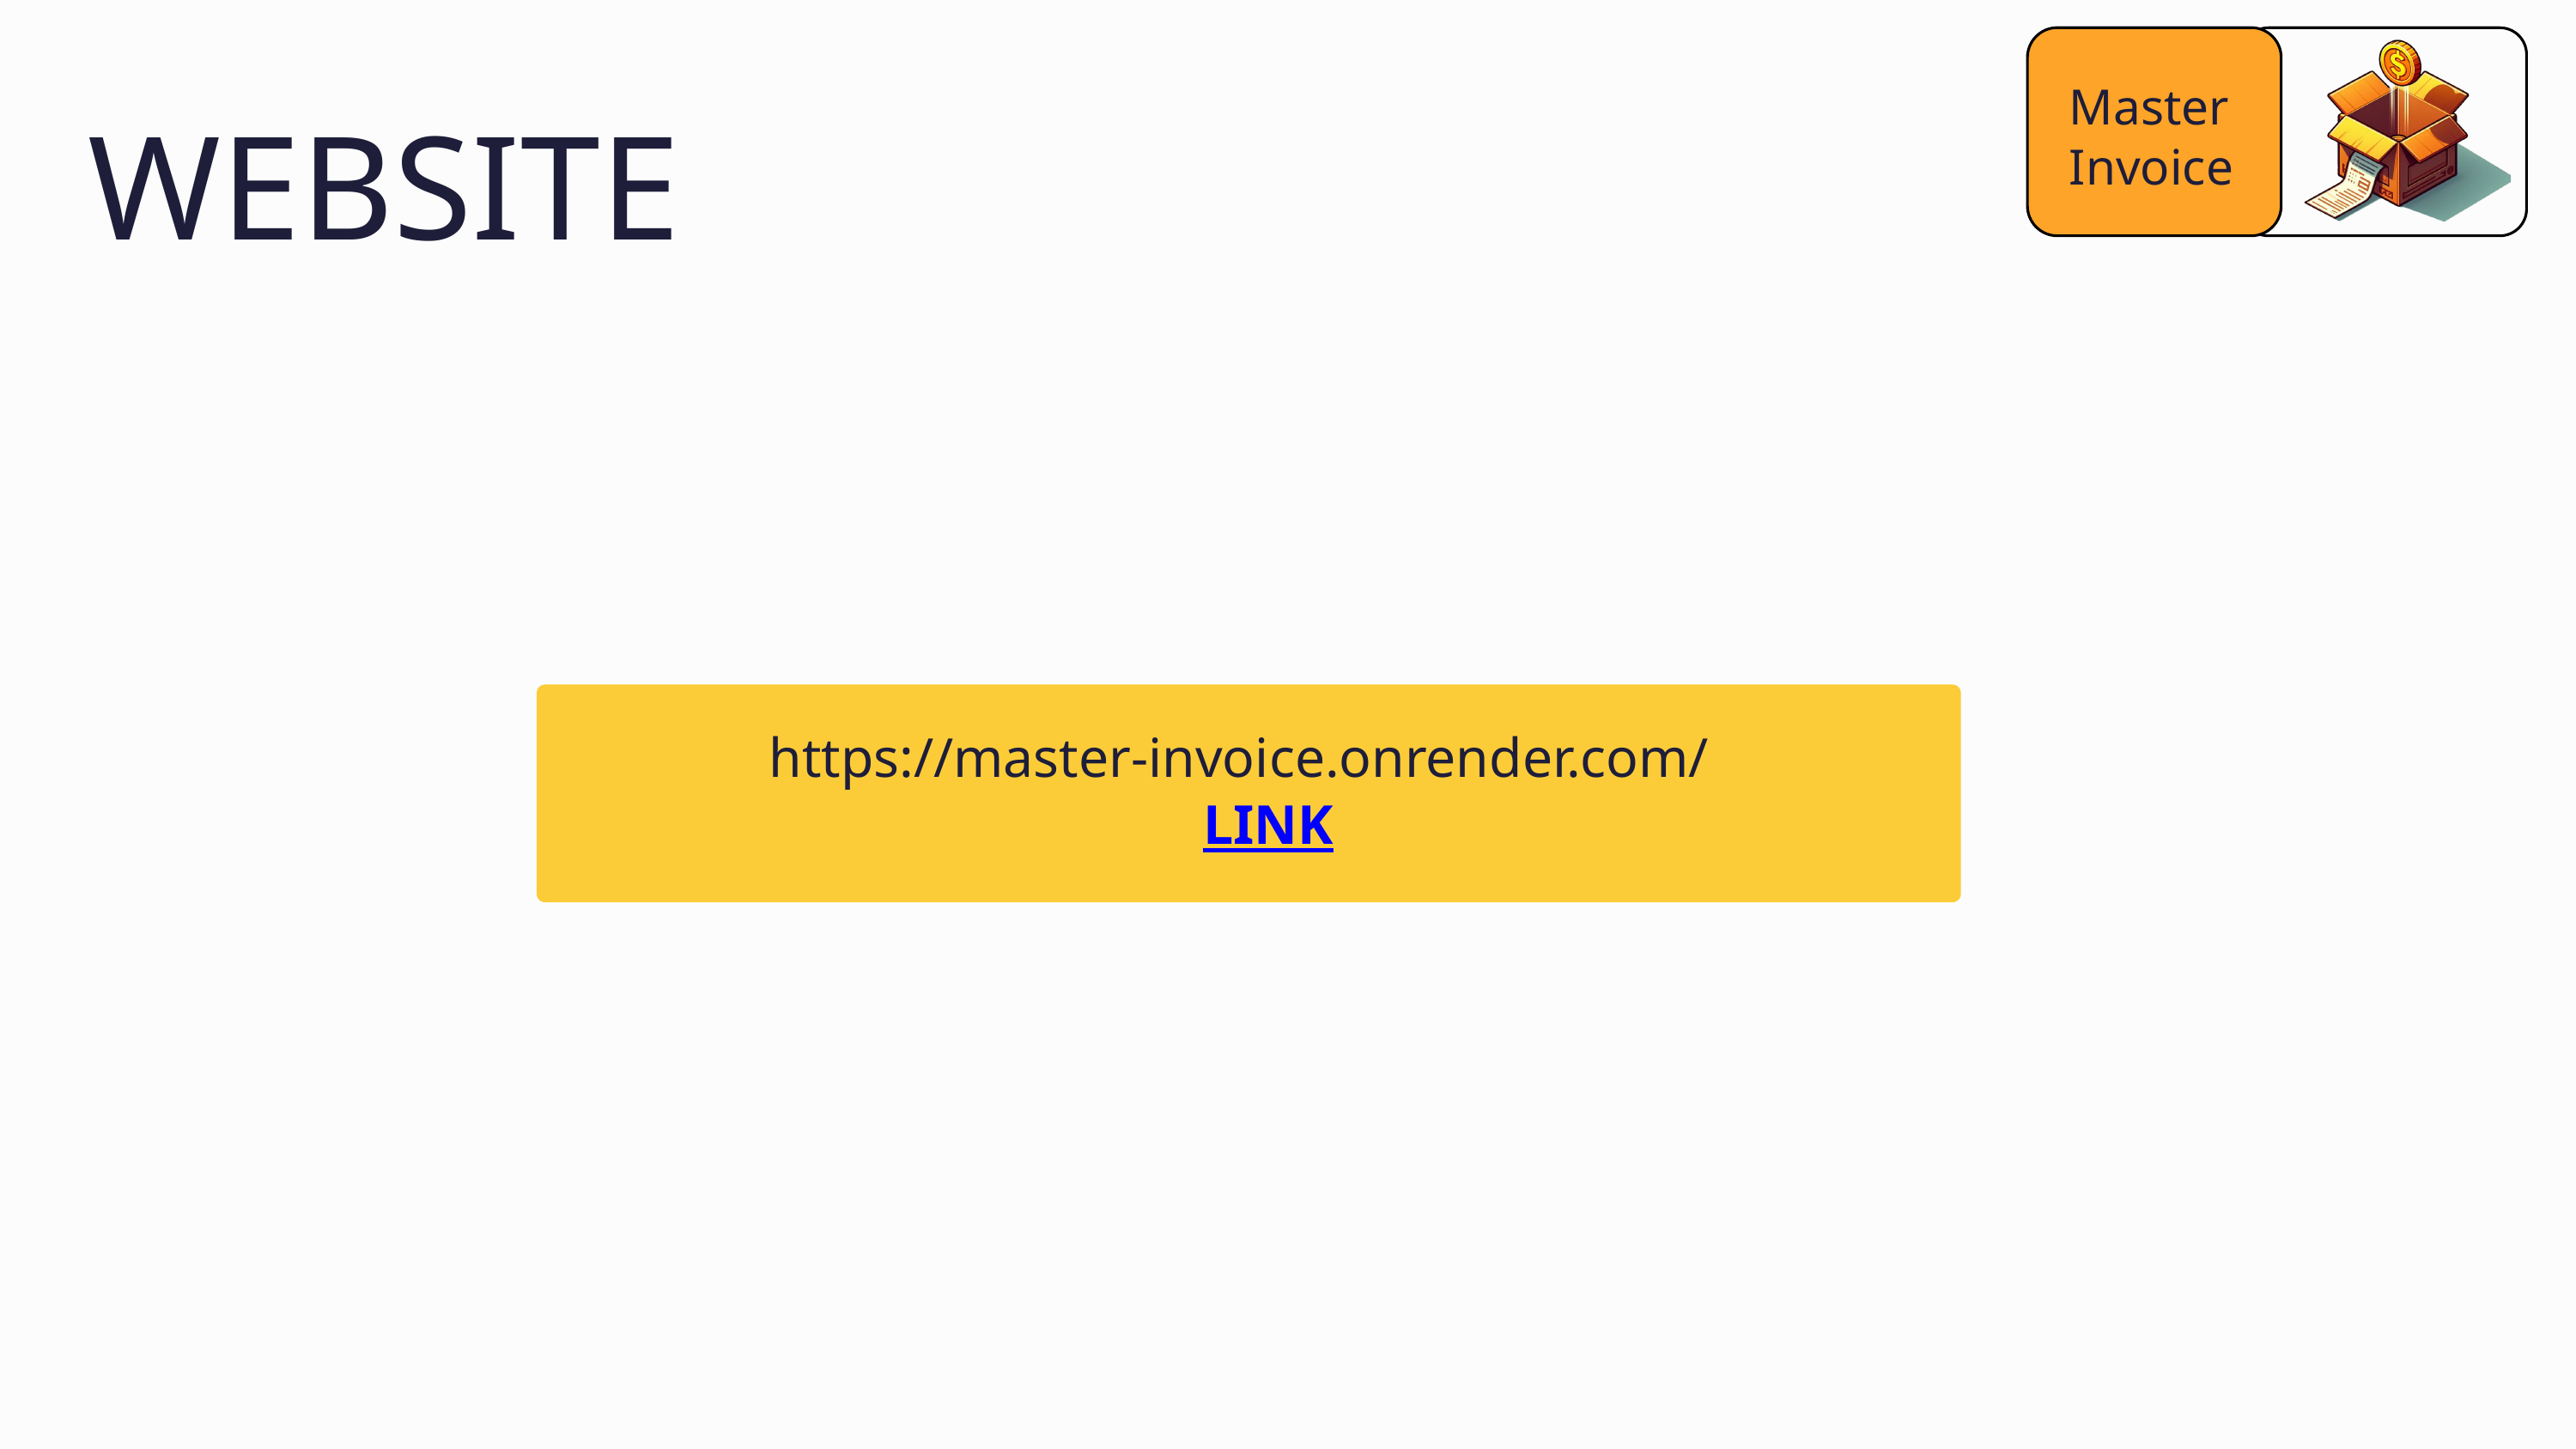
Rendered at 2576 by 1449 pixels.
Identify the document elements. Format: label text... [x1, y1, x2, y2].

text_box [536, 684, 1961, 903]
text_box WEBSITE [88, 69, 1926, 270]
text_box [2026, 15, 2527, 245]
